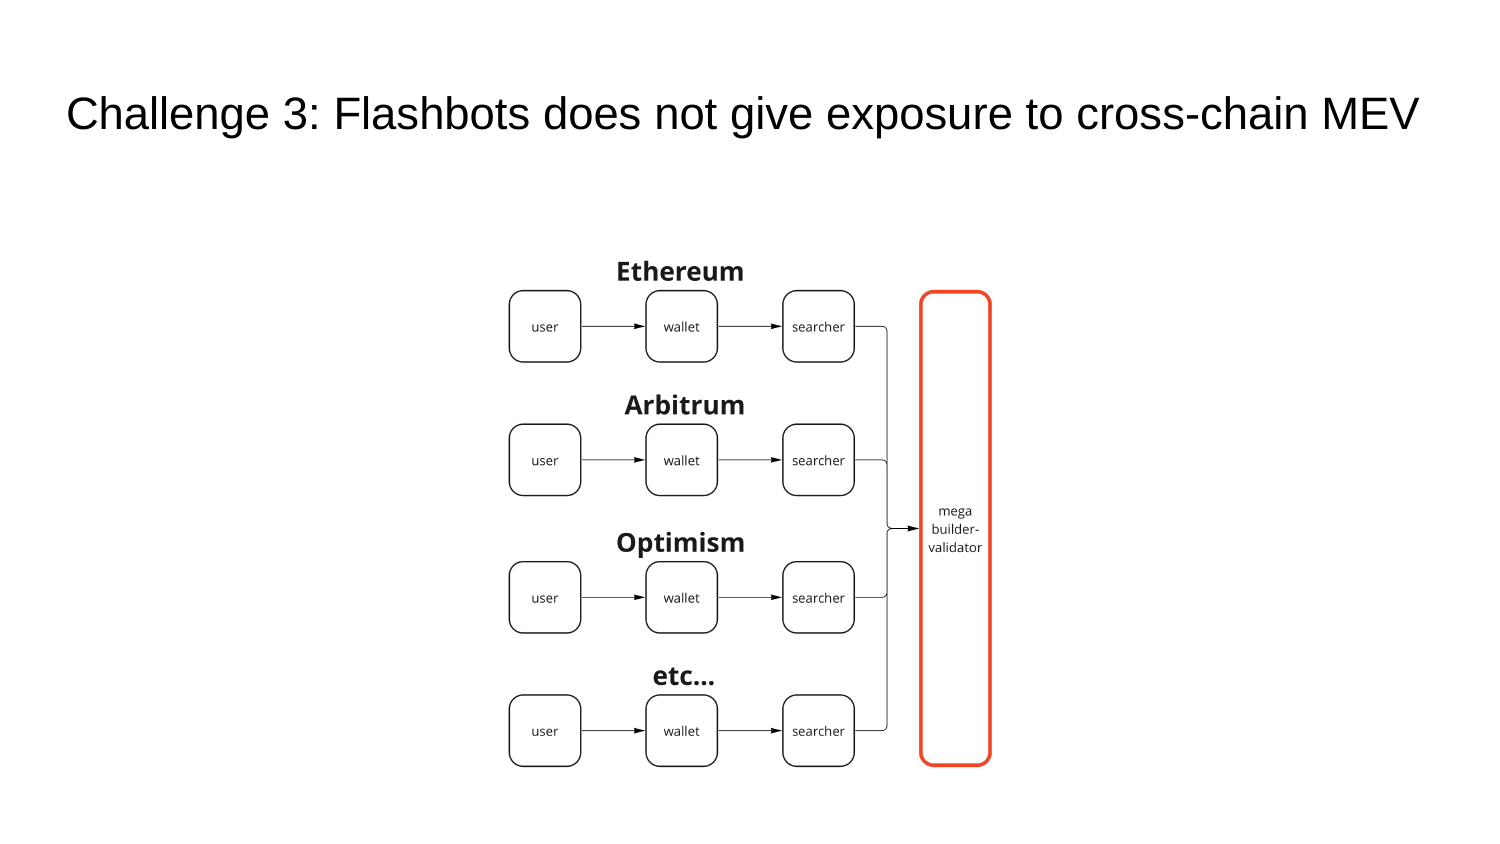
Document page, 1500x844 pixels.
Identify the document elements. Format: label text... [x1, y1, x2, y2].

picture [472, 216, 1028, 803]
title Challenge 3: Flashbots does not give exposure to cross-chain MEV [51, 72, 1449, 167]
